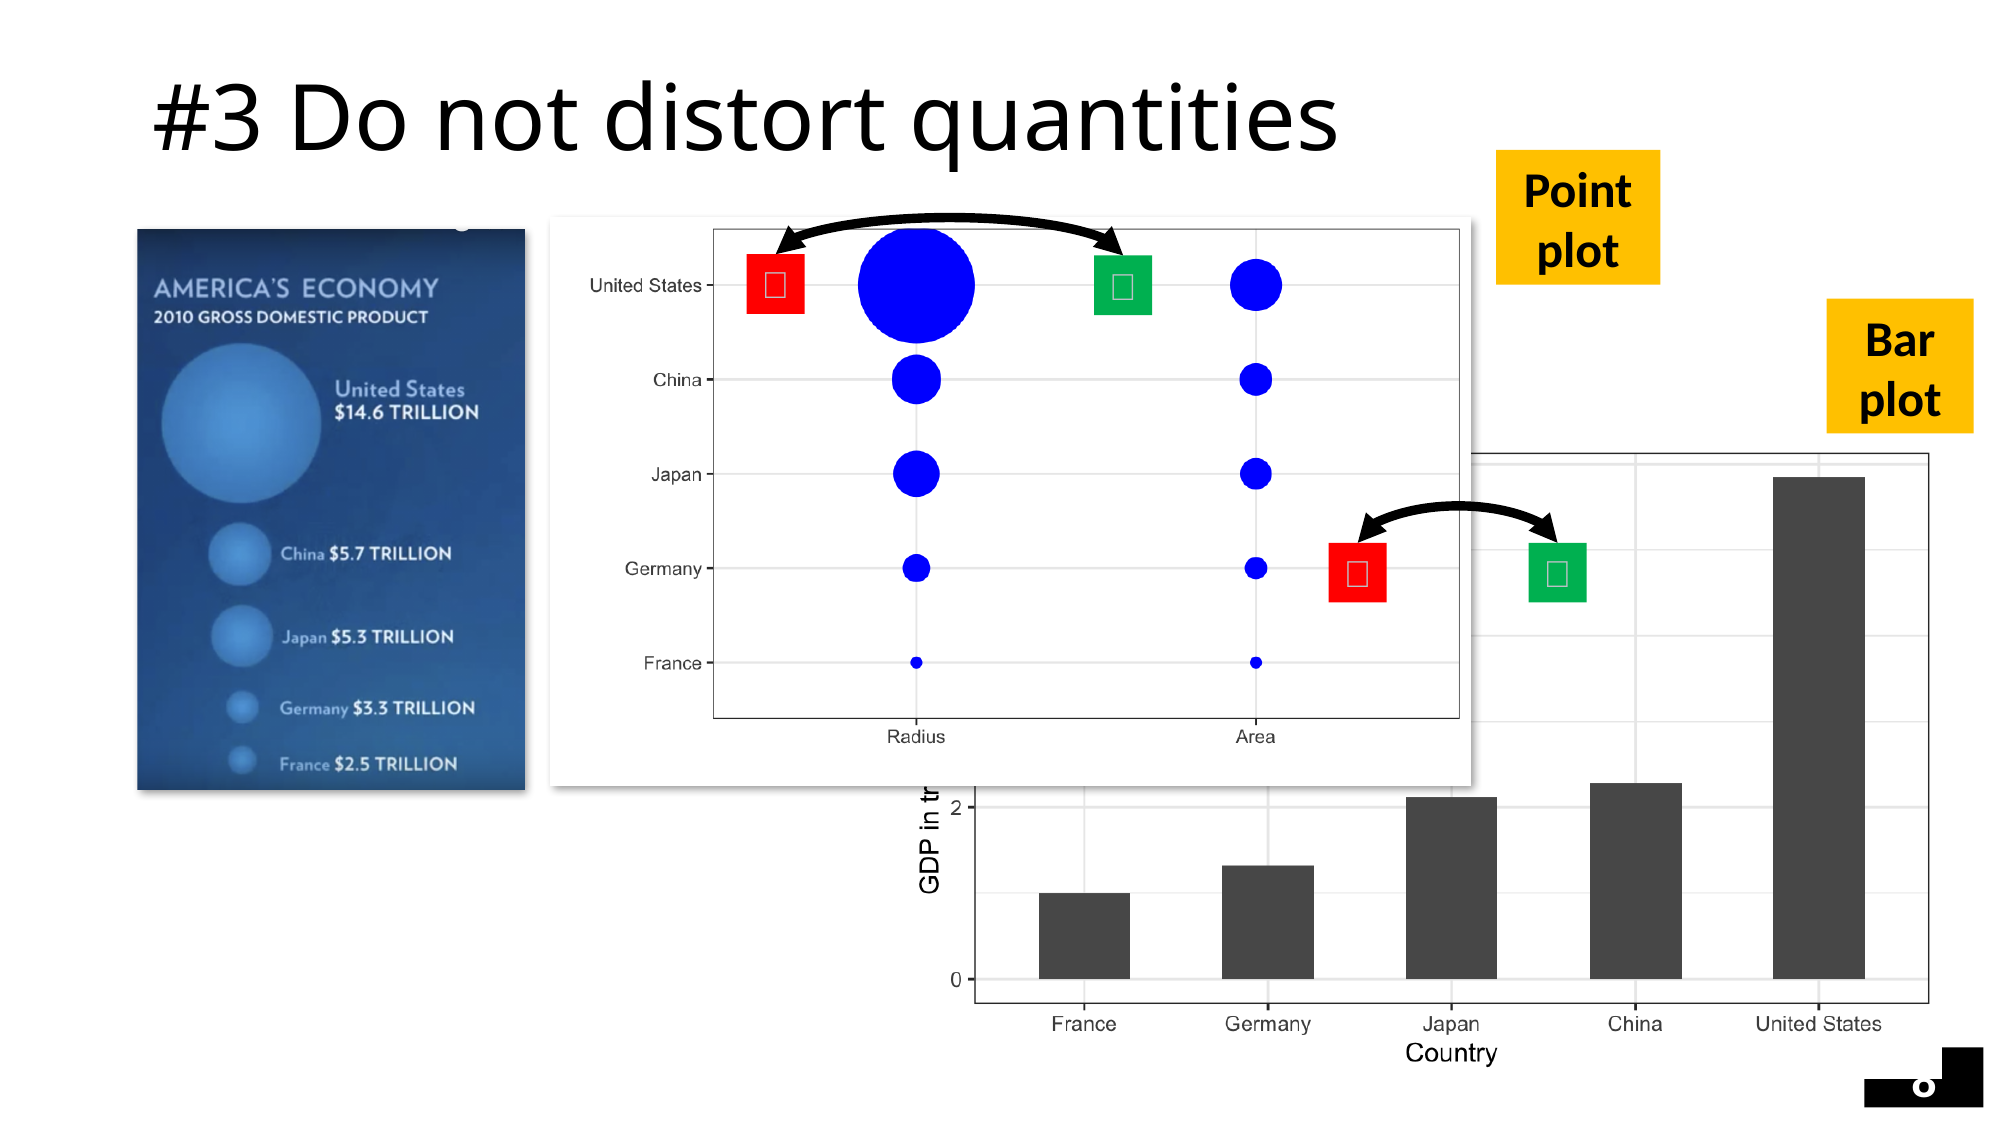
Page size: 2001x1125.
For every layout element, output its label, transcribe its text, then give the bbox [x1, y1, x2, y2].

text_box Bar plot [1826, 298, 1974, 434]
text_box Point plot [1496, 149, 1661, 285]
slide_number 8 [1864, 1047, 1984, 1108]
picture [550, 217, 1942, 1079]
title #3 Do not distort quantities [137, 59, 1863, 182]
picture [137, 229, 525, 790]
